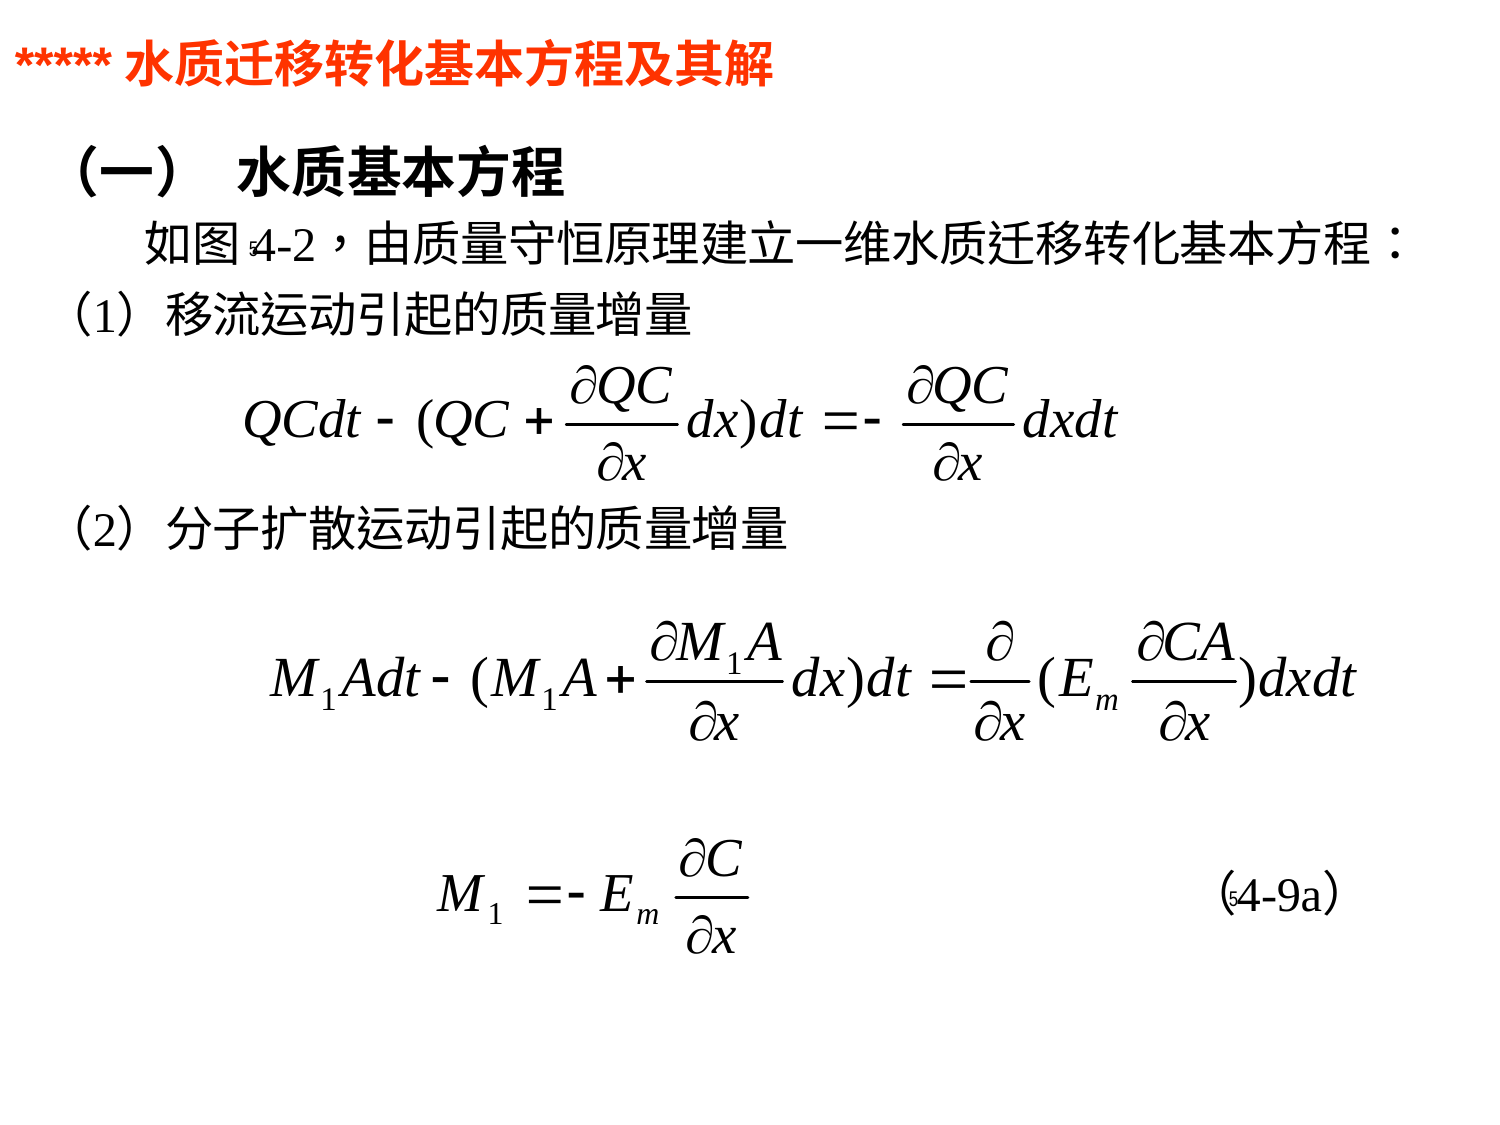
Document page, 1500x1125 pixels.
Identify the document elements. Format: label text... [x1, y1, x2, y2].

text_box *****水质迁移转化基本方程及其解 [0, 24, 1046, 185]
picture [1222, 881, 1247, 918]
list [44, 137, 1500, 968]
picture [241, 231, 267, 268]
